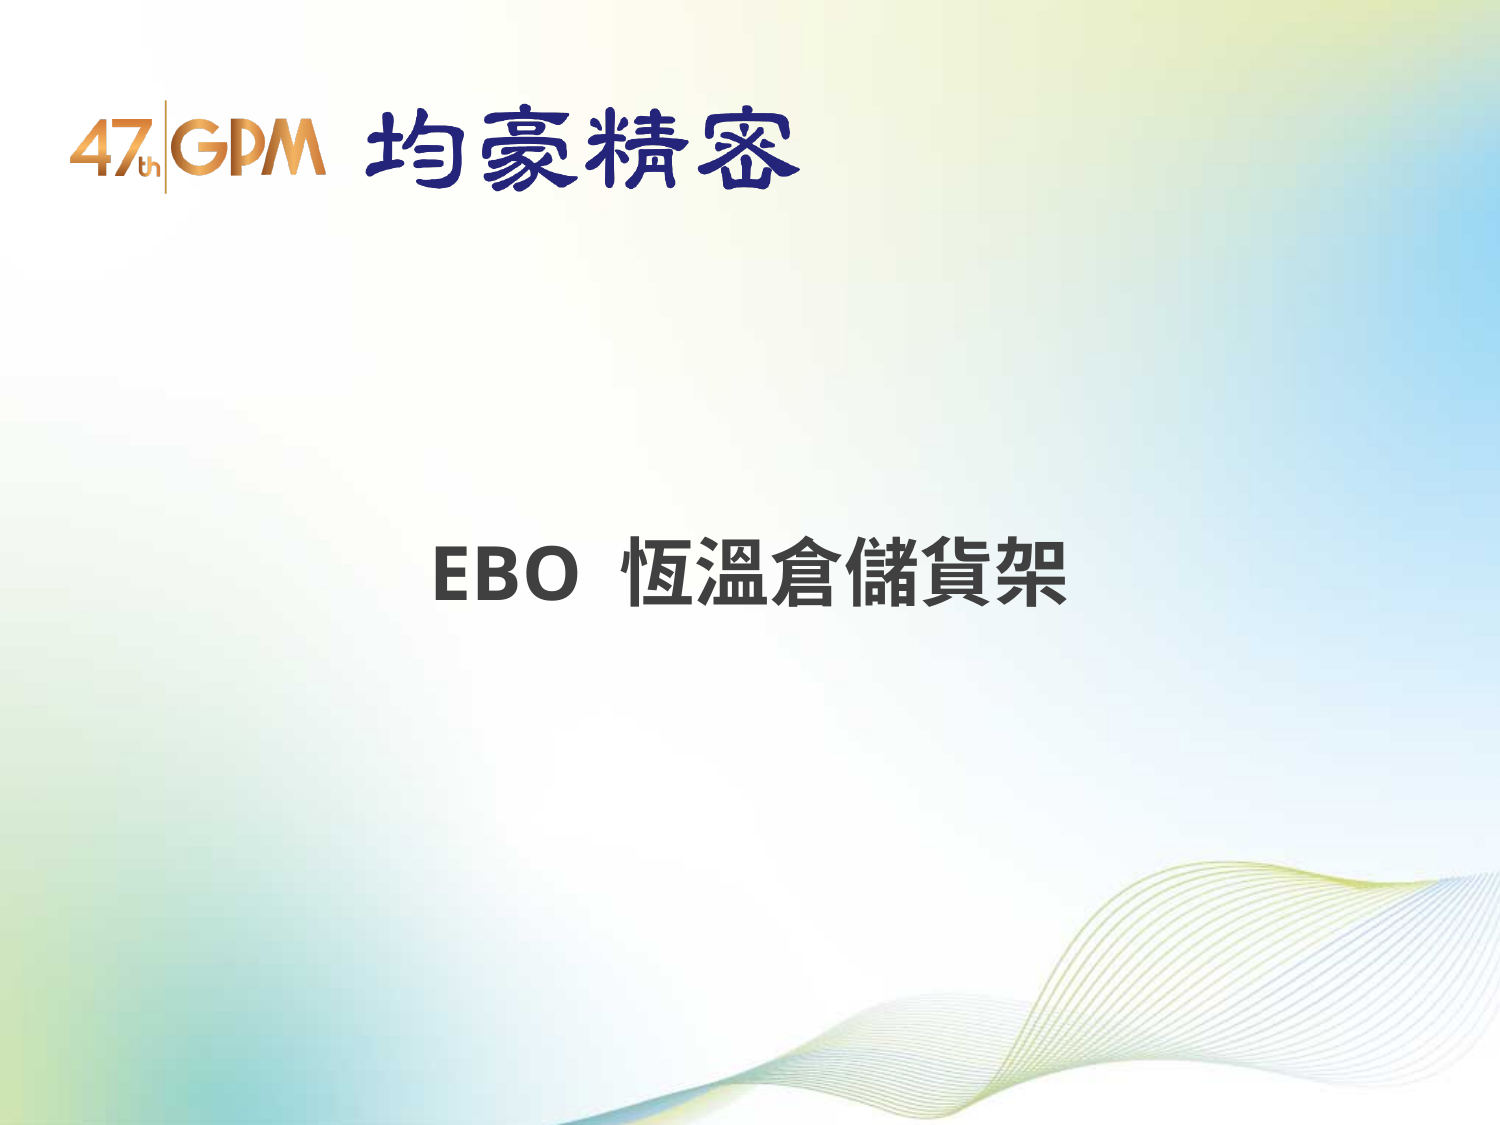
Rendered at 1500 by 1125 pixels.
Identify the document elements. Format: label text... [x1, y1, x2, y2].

picture [0, 0, 1500, 1125]
title EBO 恆溫倉儲貨架 [131, 446, 1368, 706]
